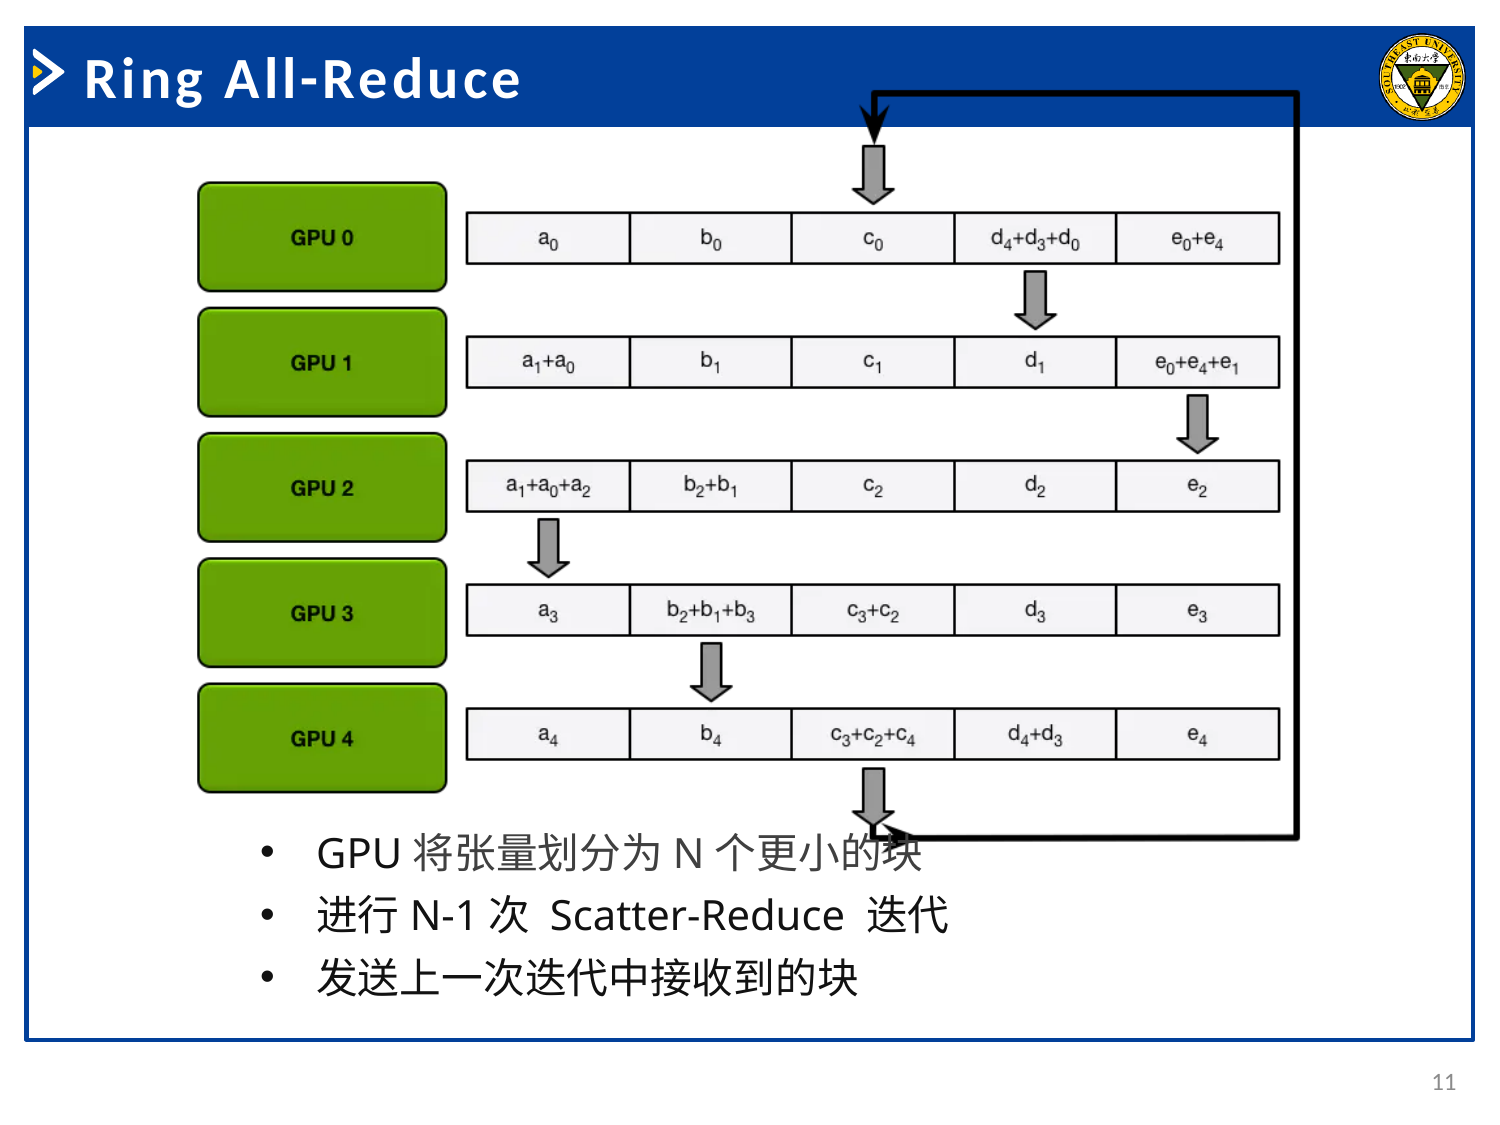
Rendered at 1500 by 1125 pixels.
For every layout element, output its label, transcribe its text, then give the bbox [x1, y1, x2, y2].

slide_number 11 [1382, 1051, 1472, 1111]
text_box Ring All-Reduce [70, 32, 939, 118]
picture [1378, 33, 1467, 121]
picture [195, 85, 1304, 864]
text_box GPU将张量划分为N个更小的块 进行N-1次 Scatter-Reduce 迭代 发送上一次迭代中接收到的块 [245, 864, 1255, 1009]
